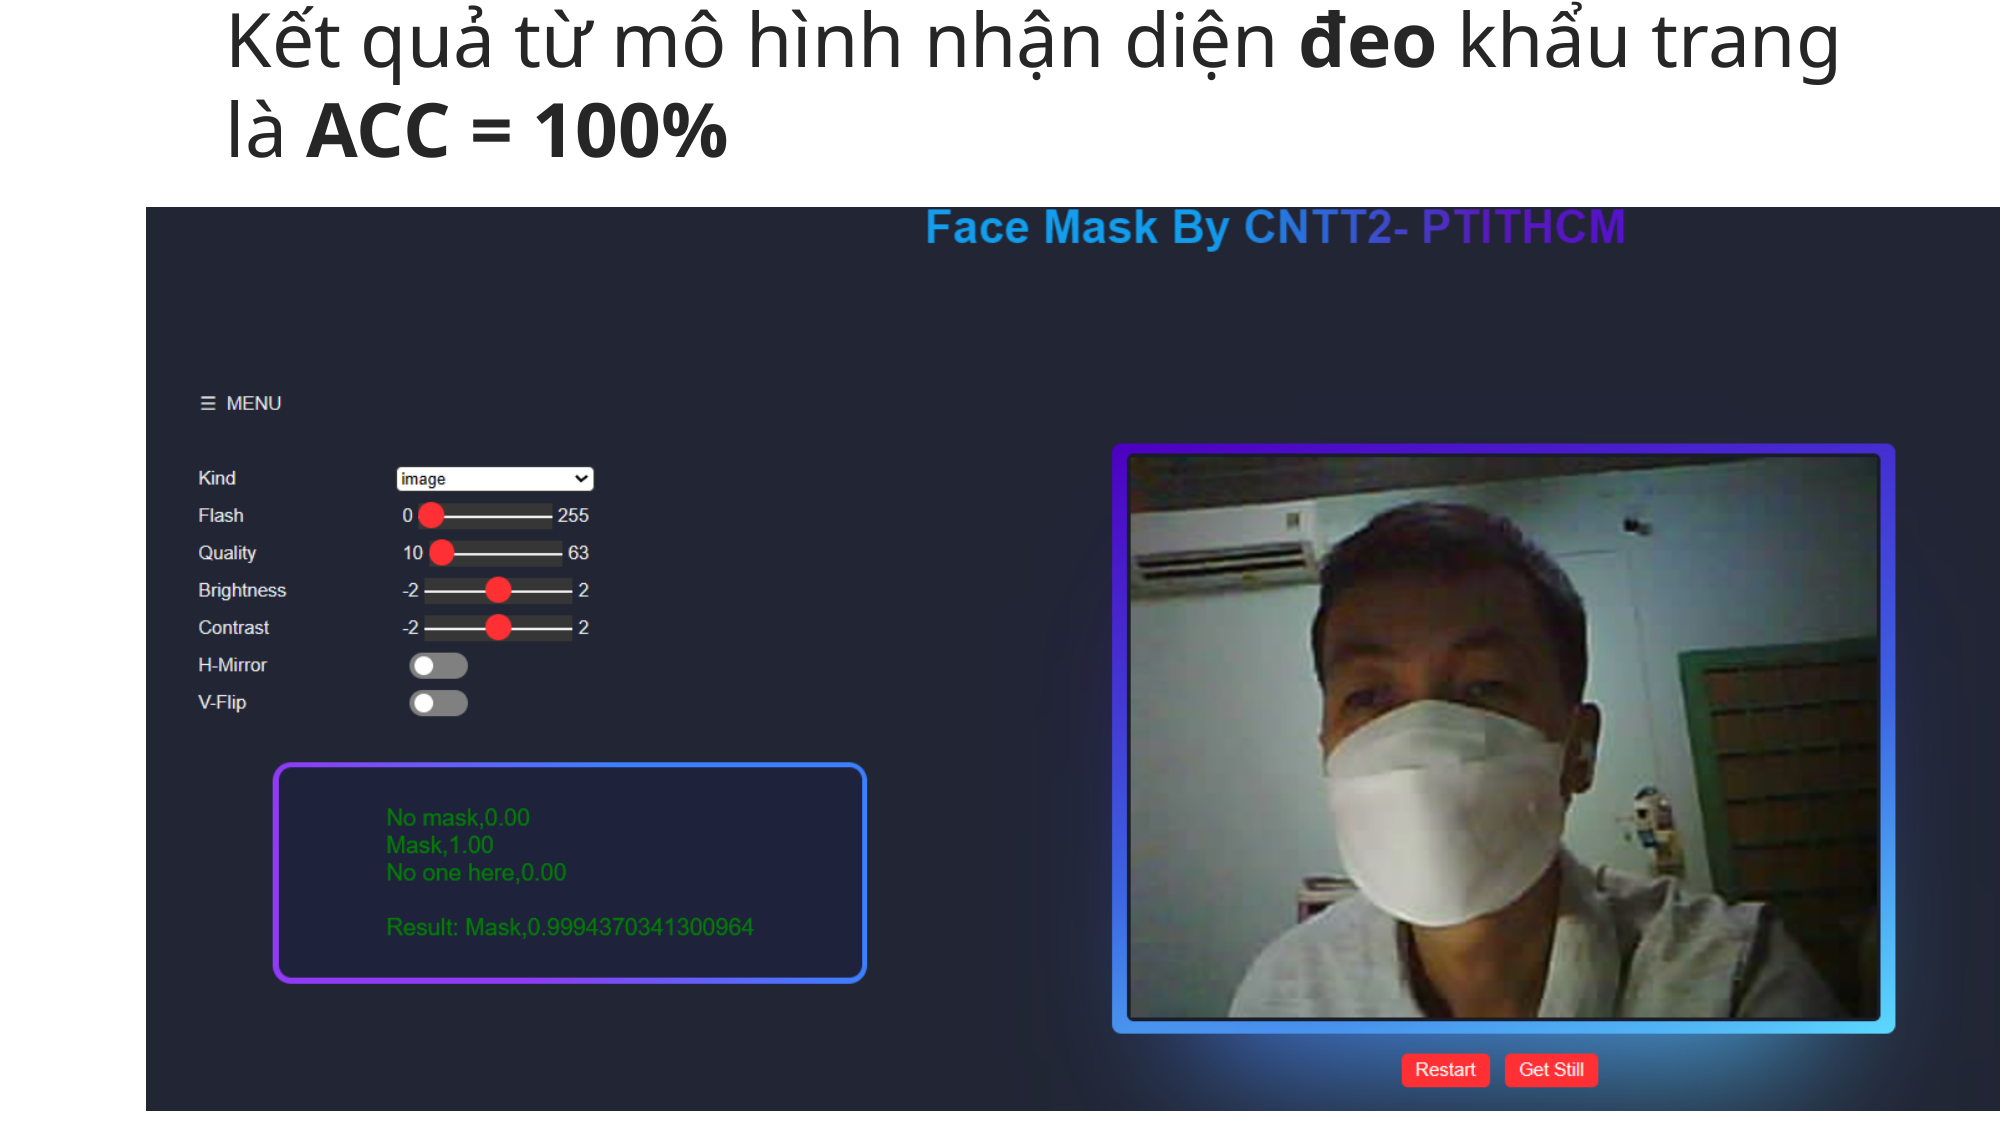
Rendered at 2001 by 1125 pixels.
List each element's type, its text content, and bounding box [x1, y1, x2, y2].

text_box Kết quả từ mô hình nhận diện đeo khẩu trang là ACC = 100% [210, 0, 1918, 195]
picture [145, 207, 2000, 1111]
